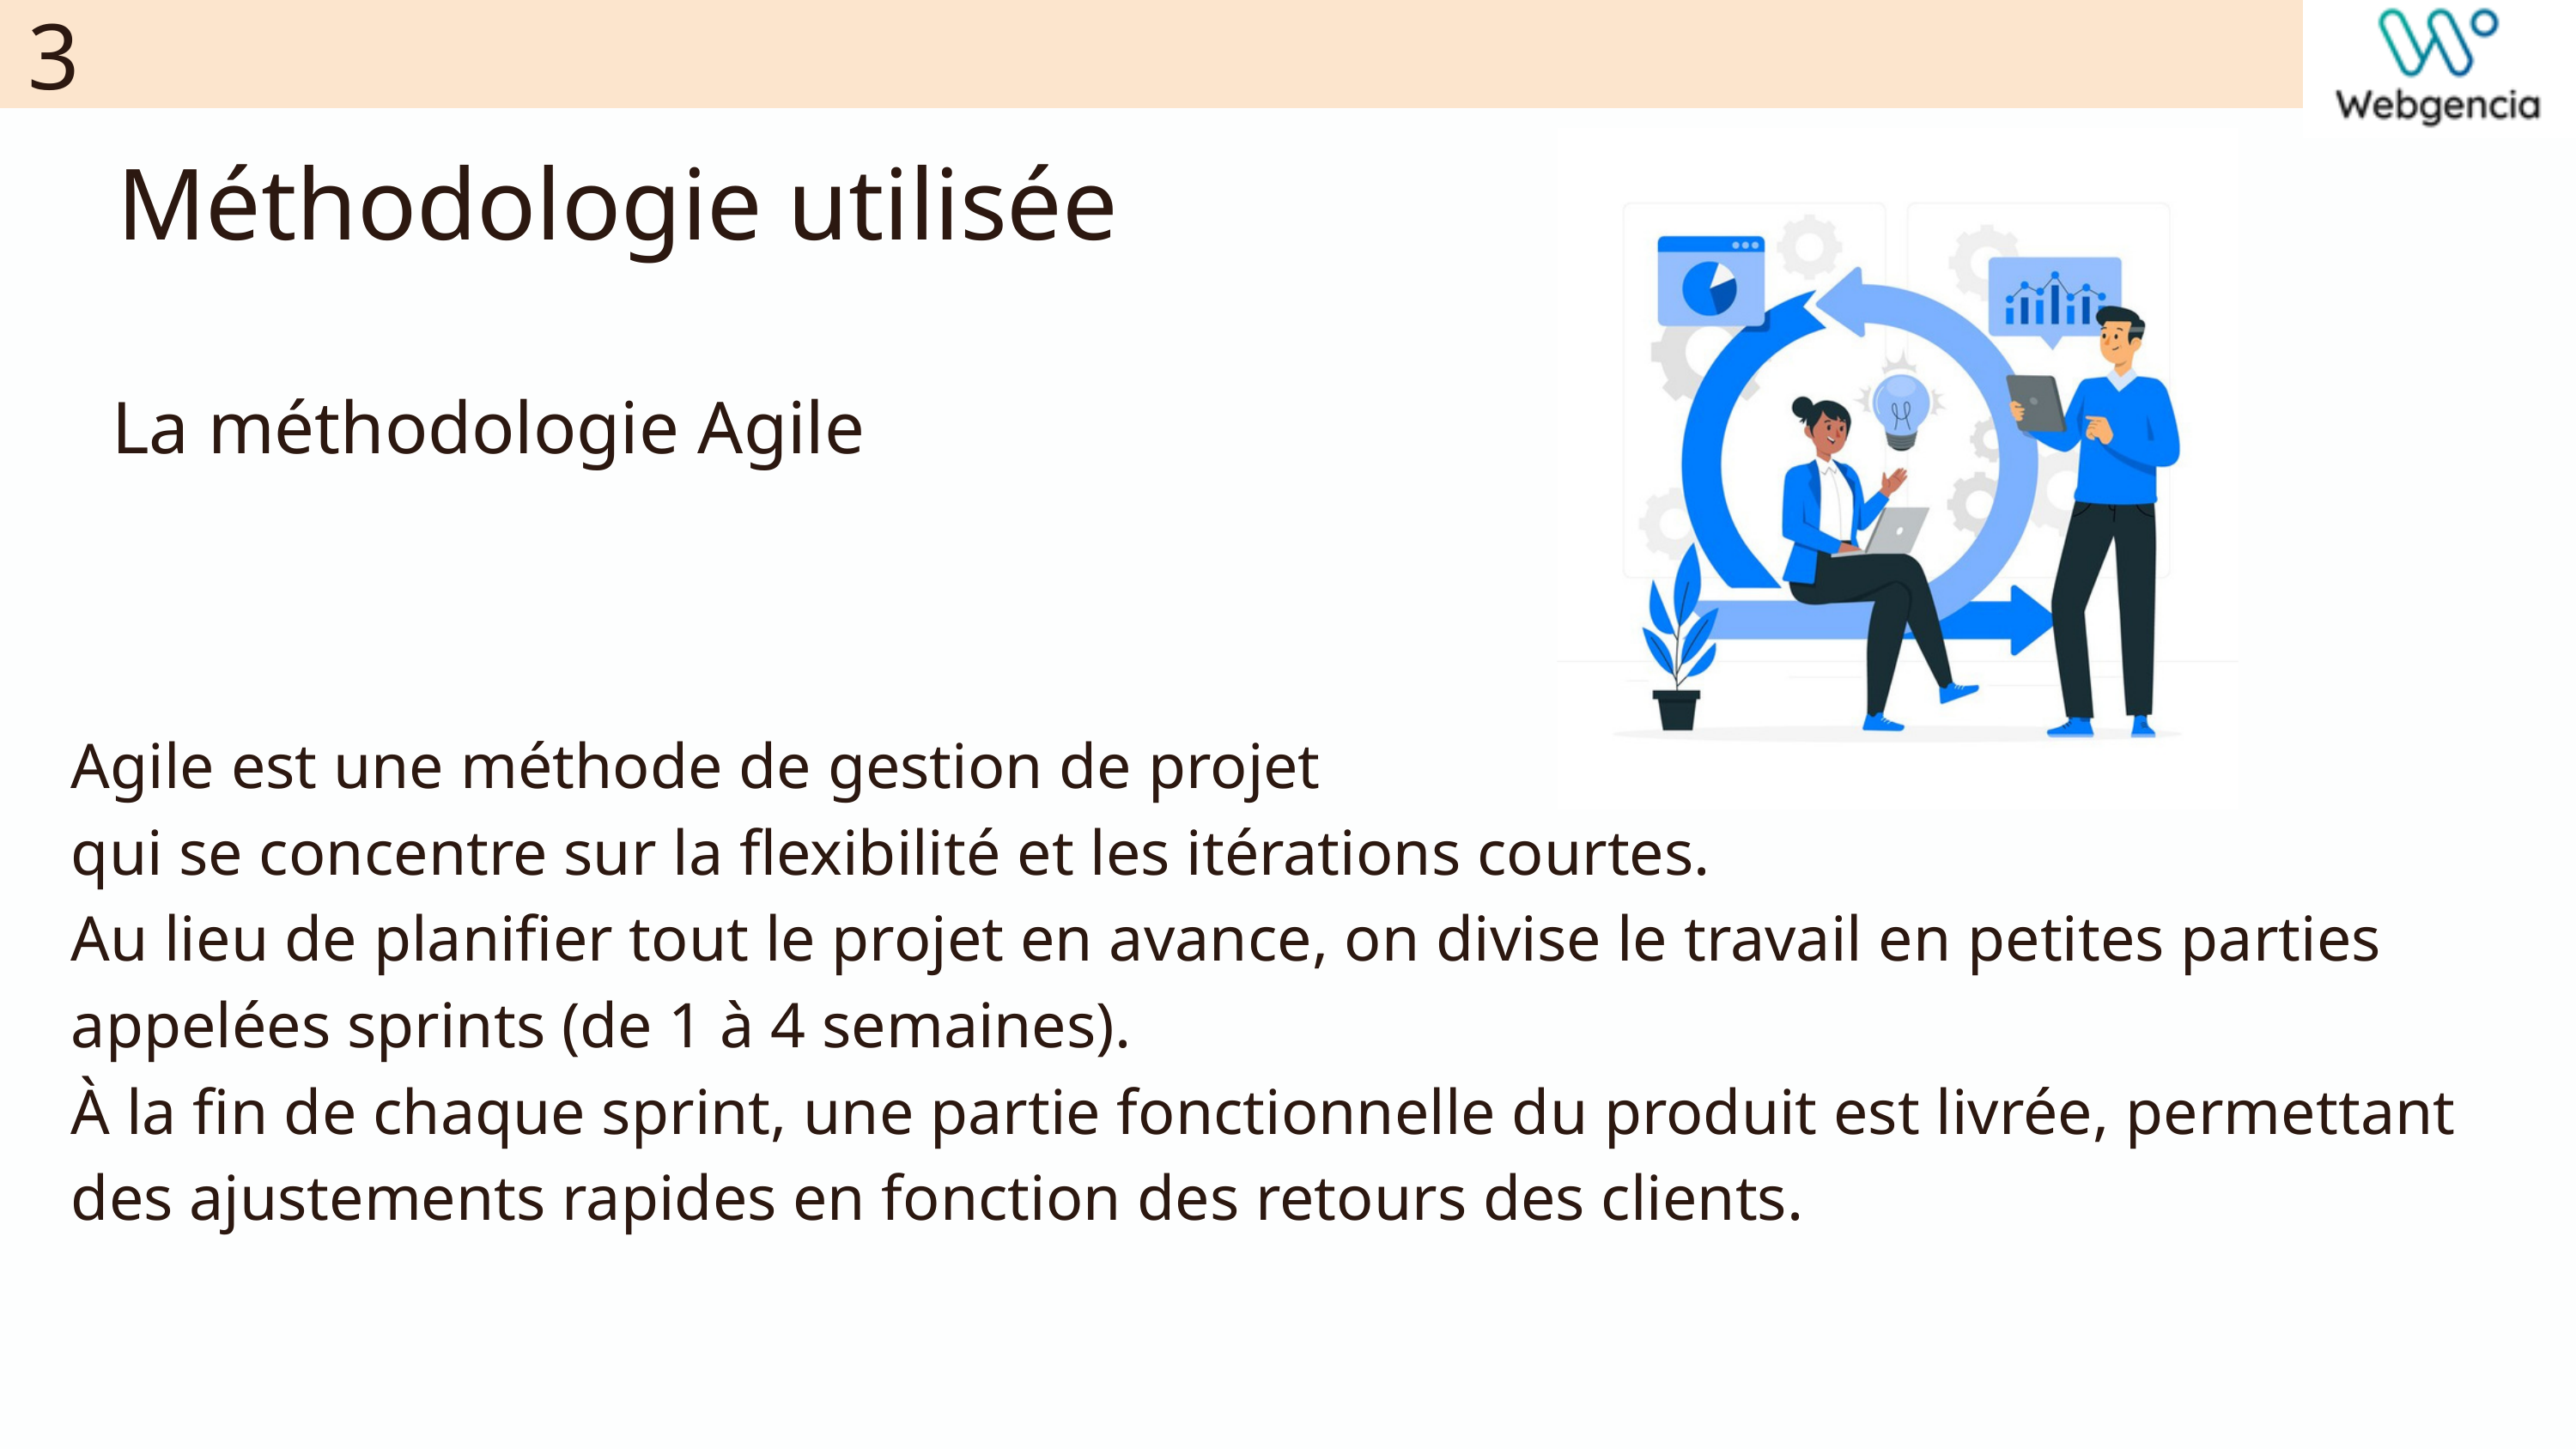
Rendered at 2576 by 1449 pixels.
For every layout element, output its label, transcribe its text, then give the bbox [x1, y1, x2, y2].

text_box La méthodologie Agile [71, 389, 925, 468]
text_box Agile est une méthode de gestion de projet qui se concentre sur la flexibilité et les itérations courtes. Au lieu de planifier tout le projet en avance, on divise le travail en petites parties appelées sprints (de 1 à 4 semaines). À la fin de chaque sprint, une partie fonctionnelle du produit est livrée, permettant des ajustements rapides en fonction des retours des clients. [70, 714, 2465, 1233]
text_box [0, 0, 2576, 108]
text_box [2303, 118, 2576, 138]
text_box [1557, 128, 2239, 714]
text_box Méthodologie utilisée [46, 151, 1189, 260]
